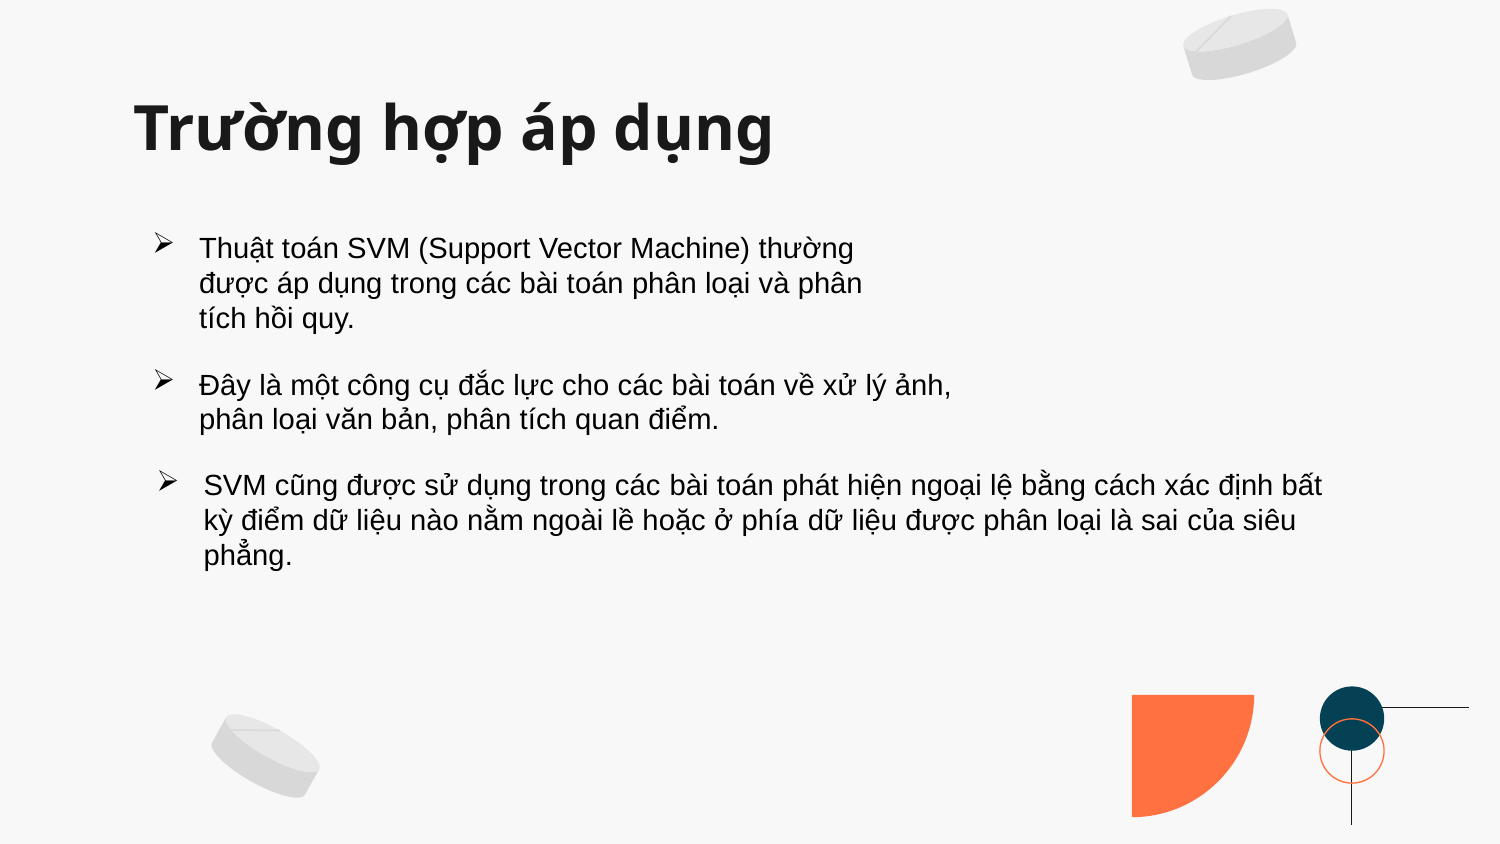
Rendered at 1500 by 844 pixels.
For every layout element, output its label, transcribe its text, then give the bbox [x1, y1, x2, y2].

title Trường hợp áp dụng [118, 72, 1382, 167]
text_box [1131, 686, 1470, 826]
text_box Thuật toán SVM (Support Vector Machine) thường được áp dụng trong các bài toán phân loại và phân tích hồi quy. [137, 221, 913, 342]
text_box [212, 726, 320, 786]
text_box Đây là một công cụ đắc lực cho các bài toán về xử lý ảnh, phân loại văn bản, phân tích quan điểm. [137, 358, 988, 444]
text_box SVM cũng được sử dụng trong các bài toán phát hiện ngoại lệ bằng cách xác định bất kỳ điểm dữ liệu nào nằm ngoài lề hoặc ở phía dữ liệu được phân loại là sai của siêu phẳng. [141, 459, 1355, 579]
